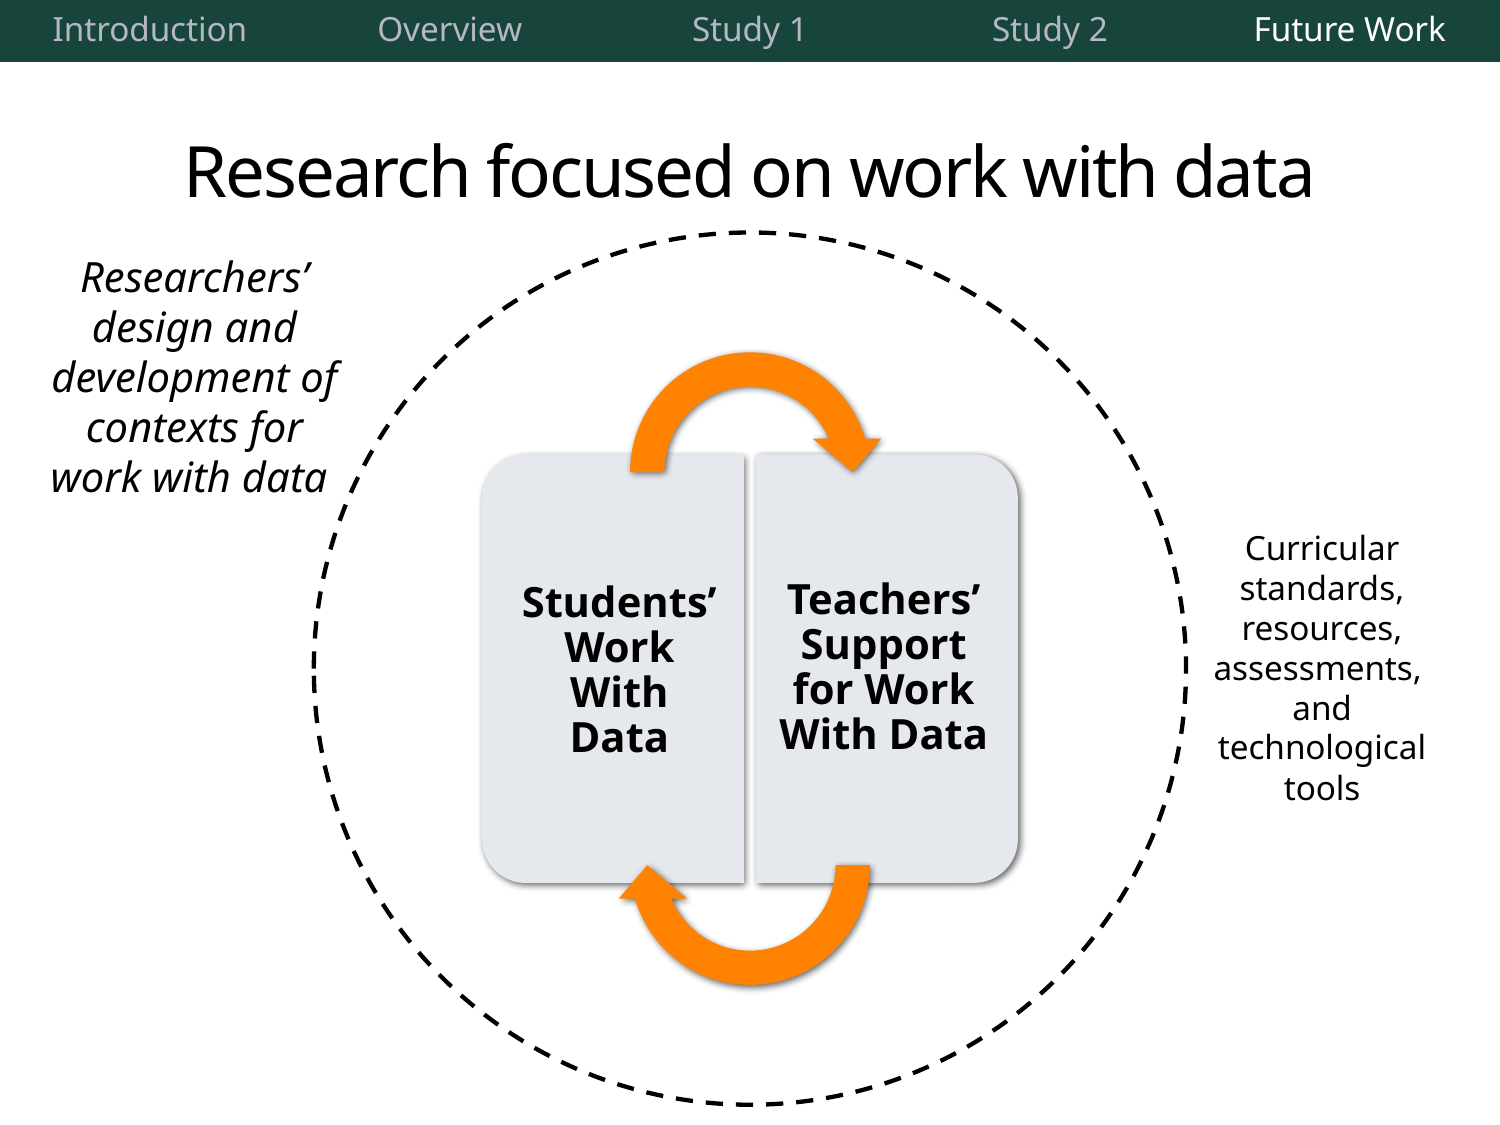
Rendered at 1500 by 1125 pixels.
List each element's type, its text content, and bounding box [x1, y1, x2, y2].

text_box Curricular standards, resources, assessments, and technological tools [1258, 519, 1459, 814]
list [75, 509, 1425, 1069]
text_box [577, 250, 924, 268]
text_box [249, 335, 1251, 1003]
list [355, 268, 1425, 519]
text_box [571, 1069, 929, 1107]
title Research focused on work with data [75, 87, 1425, 250]
table_header Study 2 [900, 0, 1200, 62]
table_header Future Work [1200, 0, 1500, 62]
table_header Study 1 [600, 0, 900, 62]
table_header Overview [300, 0, 600, 62]
table_header Introduction [0, 0, 300, 62]
text_box Researchers’ design and development of contexts for work with data [34, 243, 355, 509]
